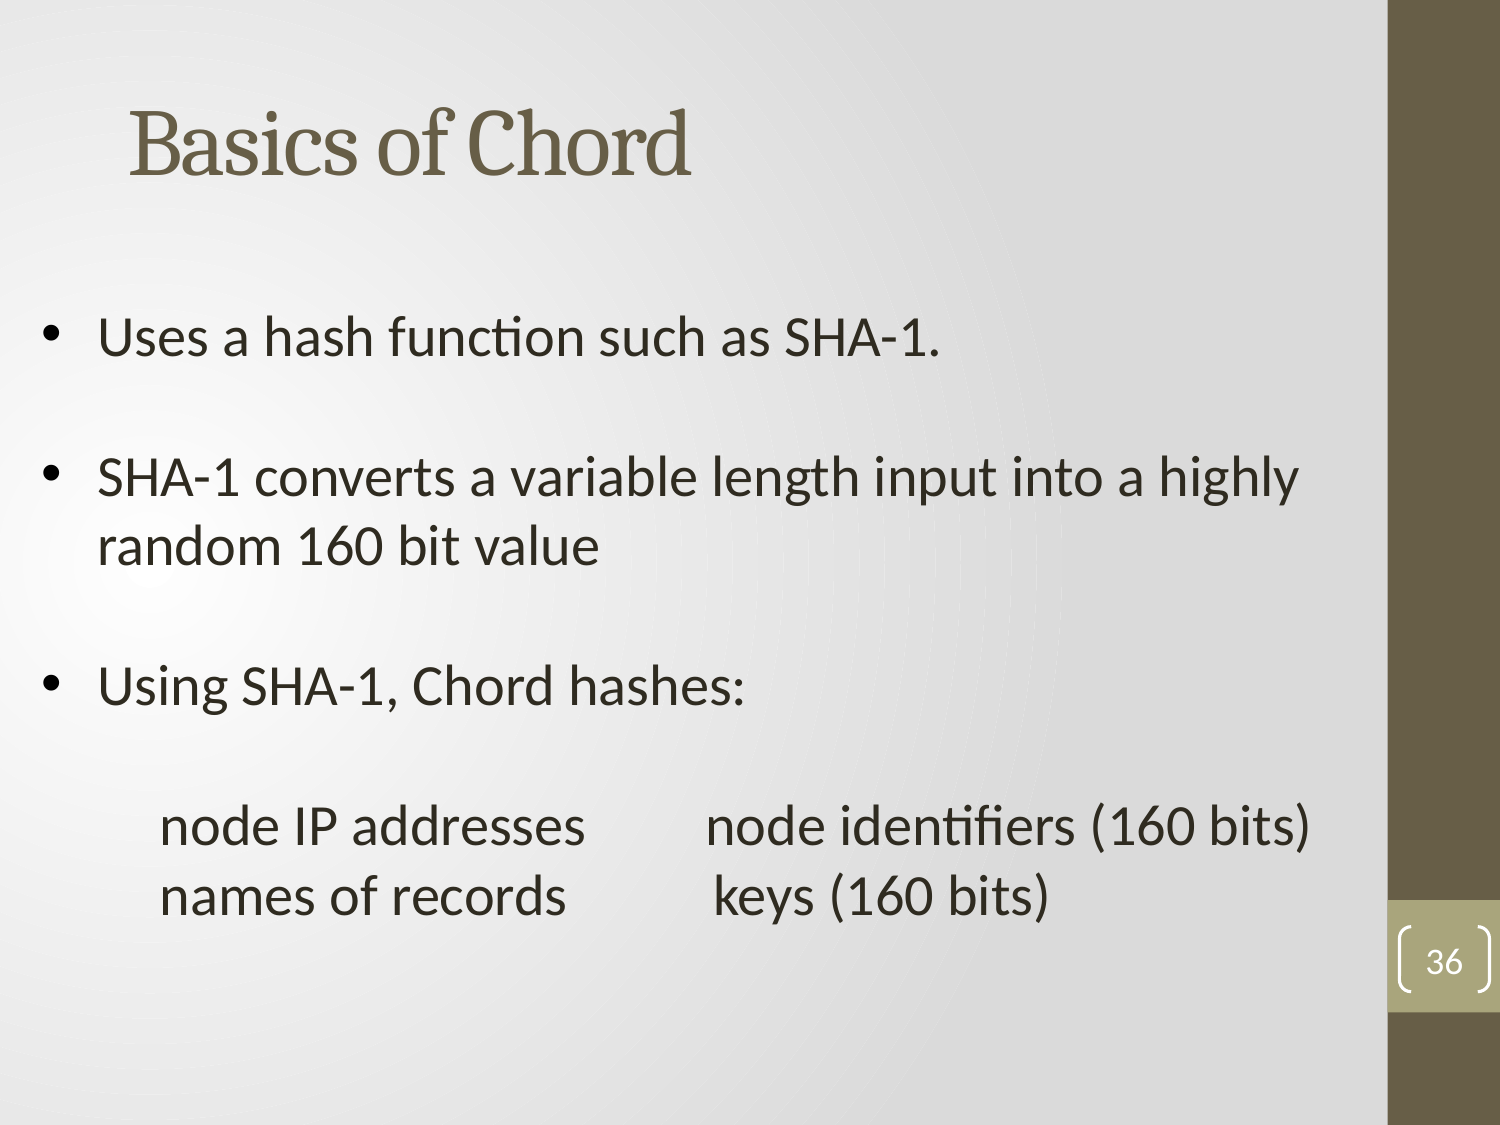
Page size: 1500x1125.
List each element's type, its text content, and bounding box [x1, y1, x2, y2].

title Basics of Chord [112, 42, 1394, 231]
slide_number 36 [1397, 925, 1492, 994]
text_box Uses a hash function such as SHA-1. SHA-1 converts a variable length input into a highly random 160 bit value Using SHA-1, Chord hashes: node IP addresses node identifiers (160 bits) names of records keys (160 bits) [41, 297, 1377, 928]
